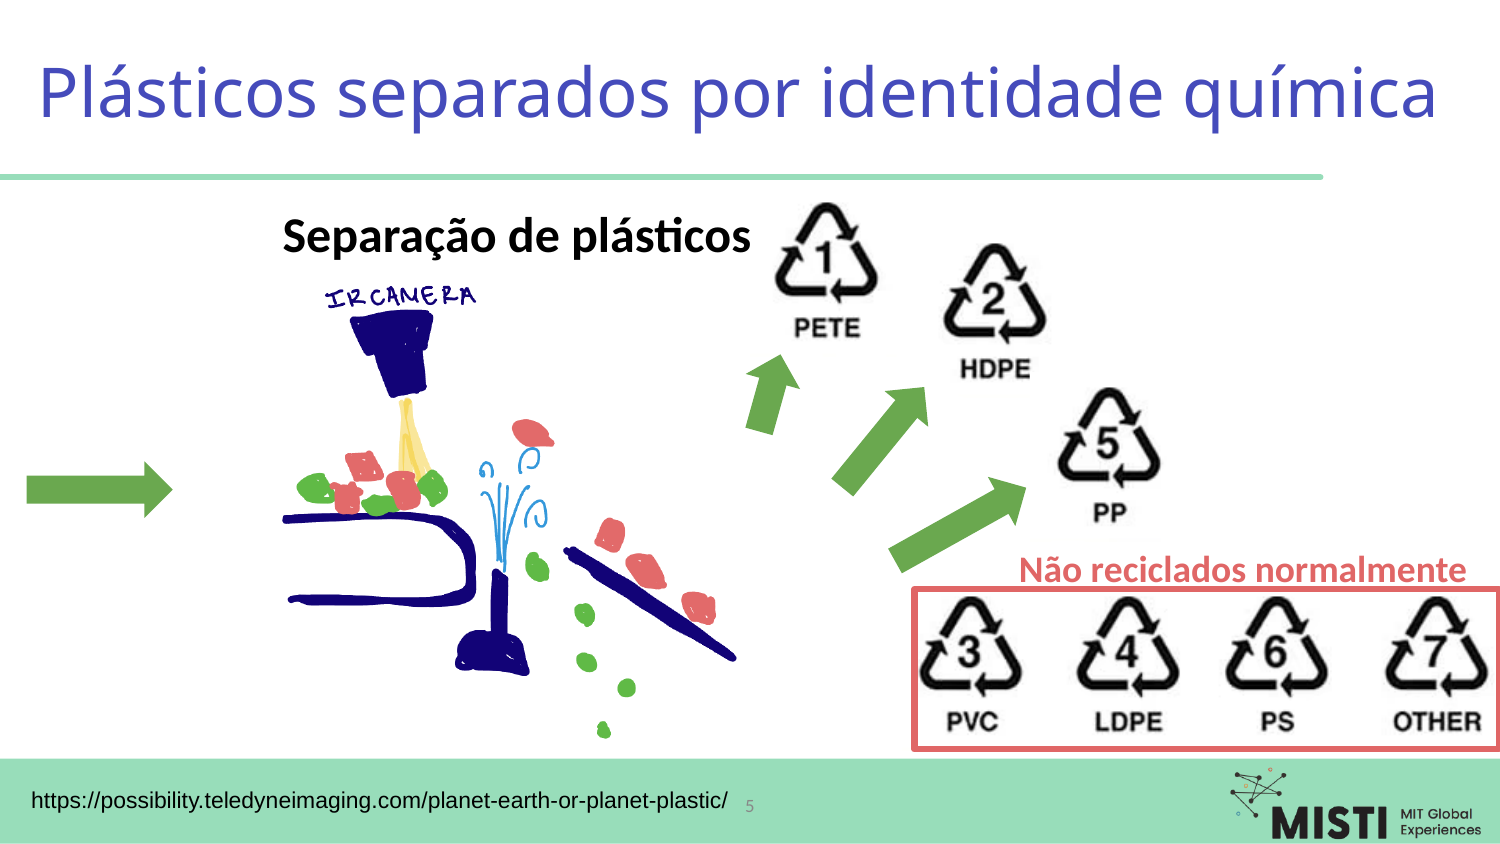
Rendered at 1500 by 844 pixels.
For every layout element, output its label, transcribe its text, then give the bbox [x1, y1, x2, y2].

title Plásticos separados por identidade química [26, 14, 1459, 178]
text_box [888, 476, 1024, 574]
text_box Não reciclados normalmente [992, 530, 1495, 580]
picture [204, 187, 897, 772]
picture [918, 228, 1177, 542]
text_box [831, 388, 929, 497]
picture [1215, 758, 1500, 844]
text_box Separação de plásticos [266, 187, 748, 229]
text_box https://possibility.teledyneimaging.com/planet-earth-or-planet-plastic/ [16, 772, 947, 828]
text_box [0, 758, 1210, 844]
text_box [26, 461, 173, 518]
picture [901, 581, 1500, 751]
